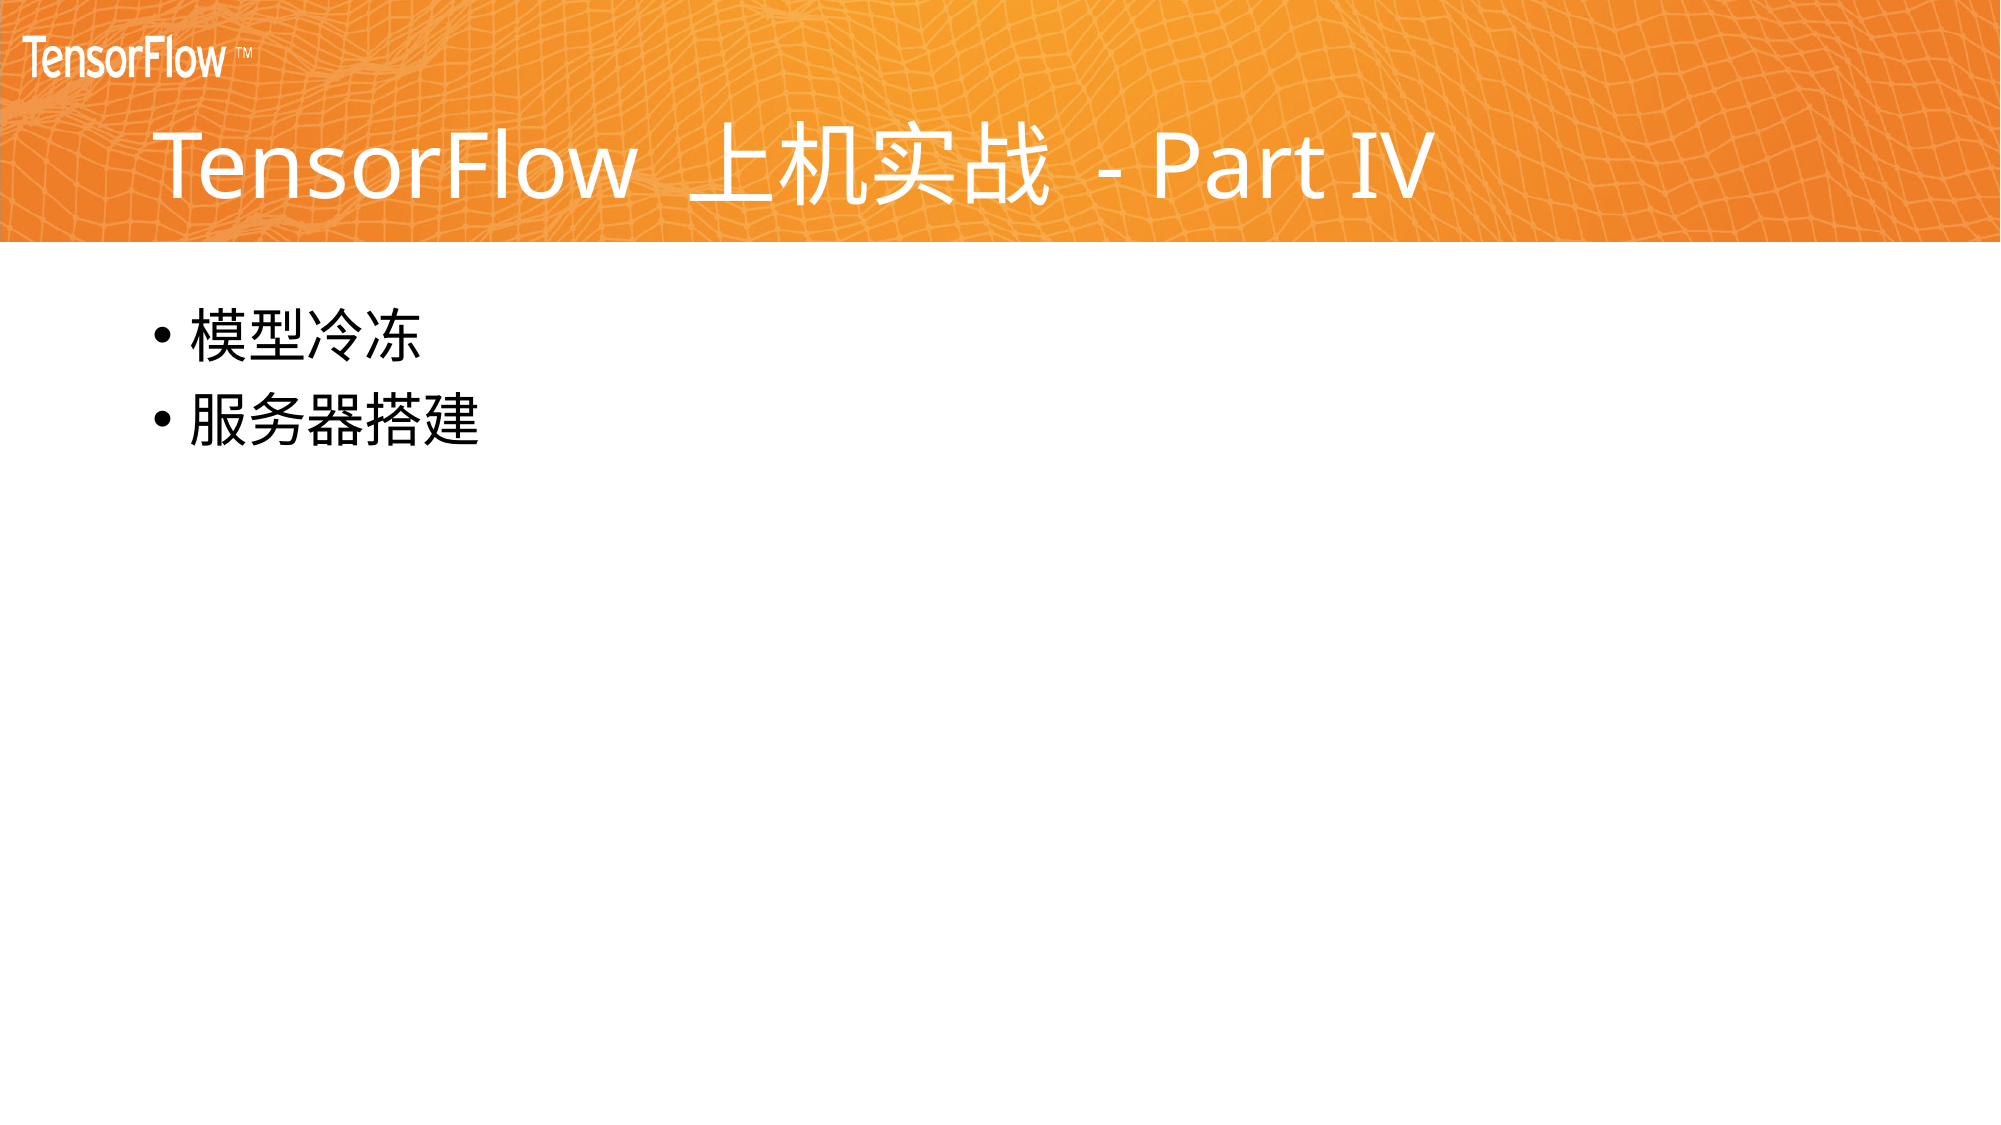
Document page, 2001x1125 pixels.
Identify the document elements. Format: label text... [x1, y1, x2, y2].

title TensorFlow 上机实战 - Part IV [137, 59, 1863, 278]
picture [0, 0, 2001, 1125]
list 模型冷冻 服务器搭建 [137, 299, 1863, 1014]
